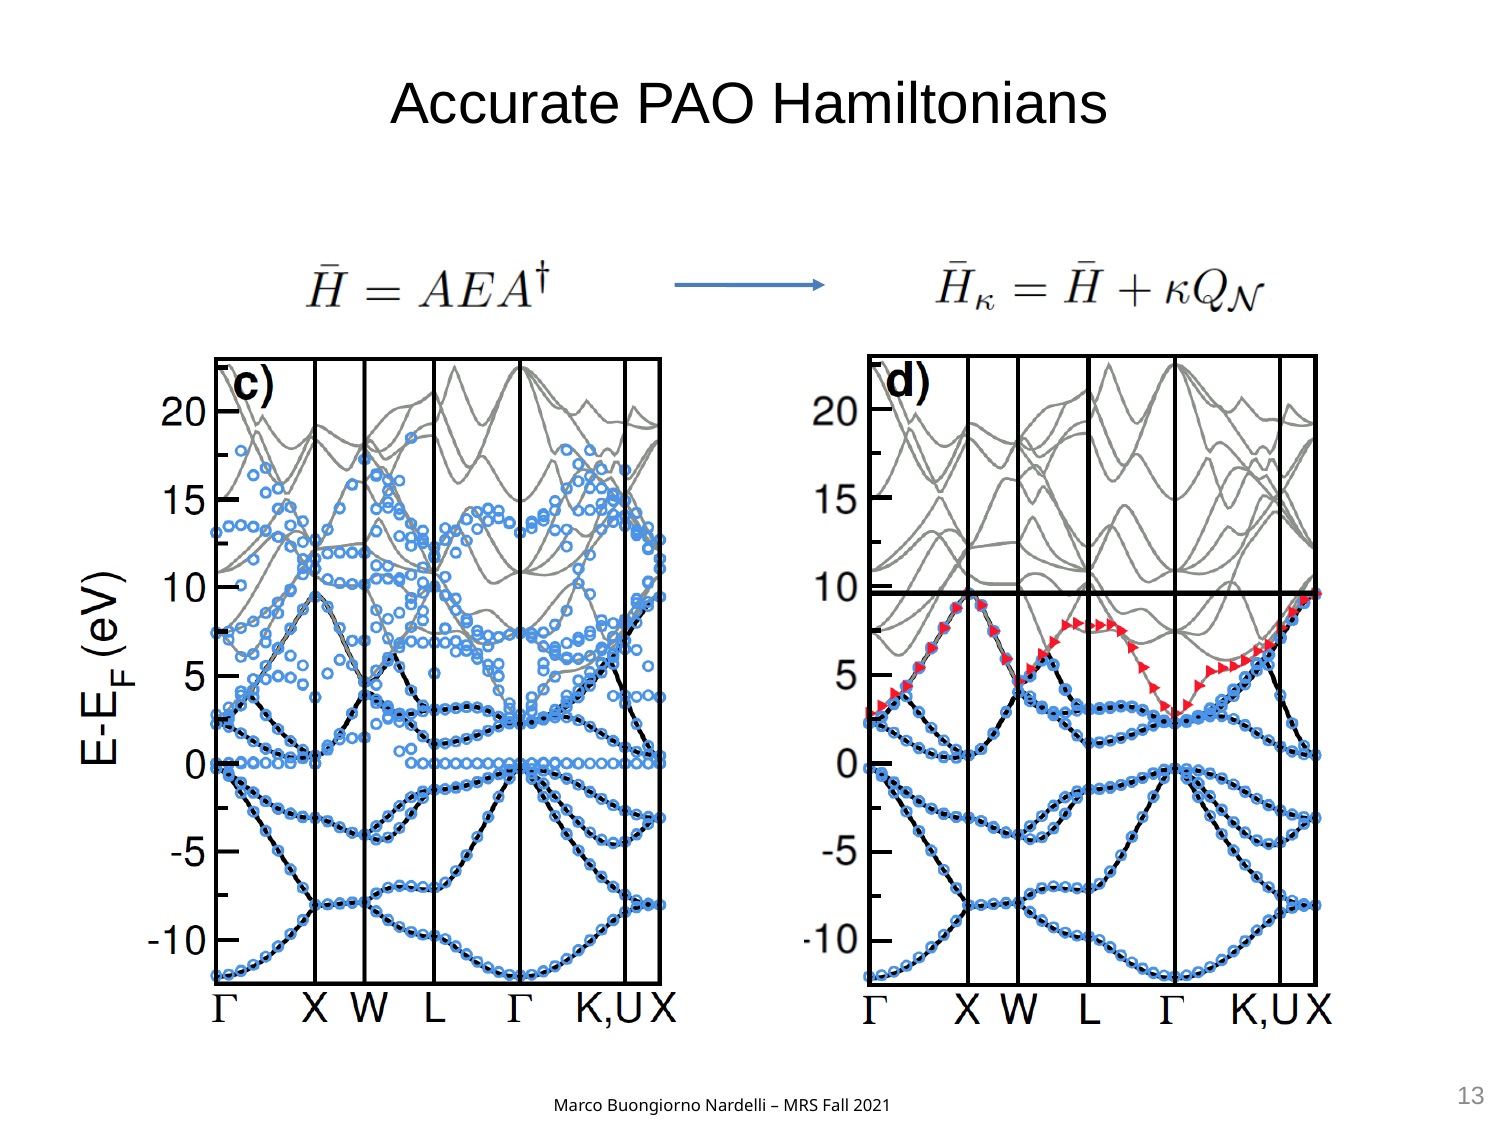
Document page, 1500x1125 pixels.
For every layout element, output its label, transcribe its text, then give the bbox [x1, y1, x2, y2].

text_box 13 [1149, 1065, 1500, 1125]
picture [921, 237, 1272, 332]
picture [78, 229, 688, 1029]
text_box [803, 347, 1334, 1029]
title Accurate PAO Hamiltonians [111, 0, 1388, 201]
text_box [674, 278, 826, 292]
